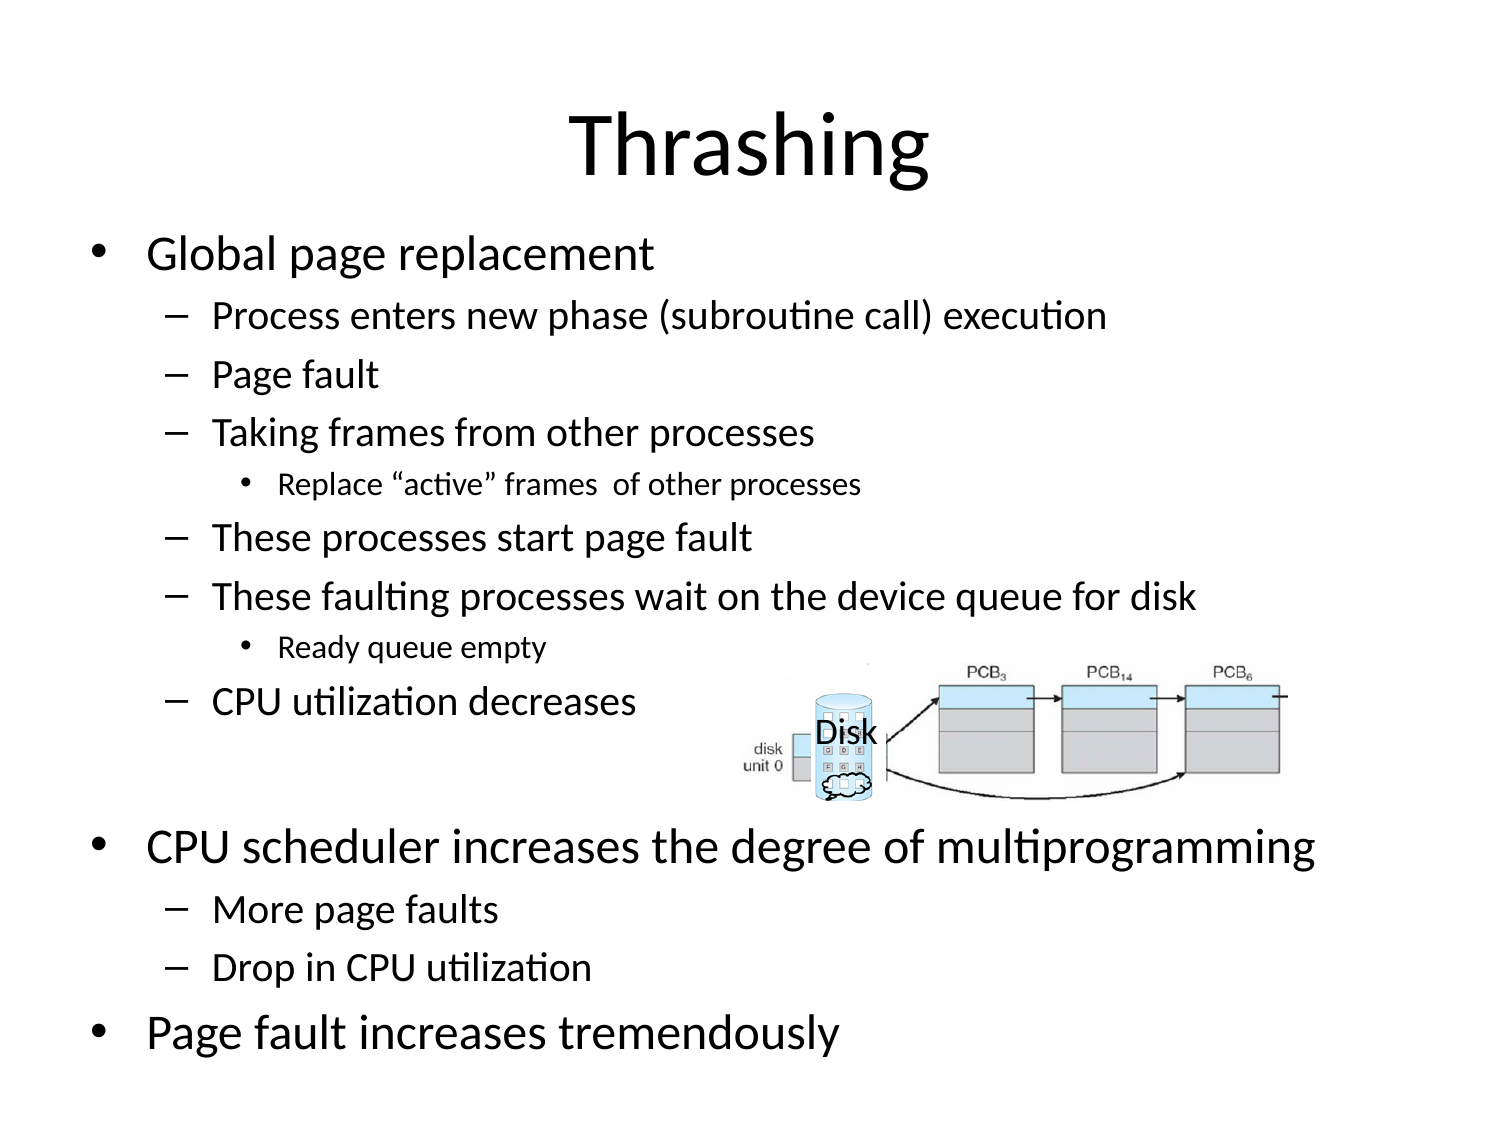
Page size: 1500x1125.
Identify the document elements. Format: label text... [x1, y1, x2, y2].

list Global page replacement Process enters new phase (subroutine call) execution Page fault Taking frames from other processes Replace “active” frames of other processes These processes start page fault These faulting processes wait on the device queue for disk Ready queue empty CPU utilization decreases CPU scheduler increases the degree of multiprogramming More page faults Drop in CPU utilization Page fault increases tremendously [75, 212, 1463, 1088]
picture [740, 662, 1288, 801]
title Thrashing [75, 45, 1425, 233]
